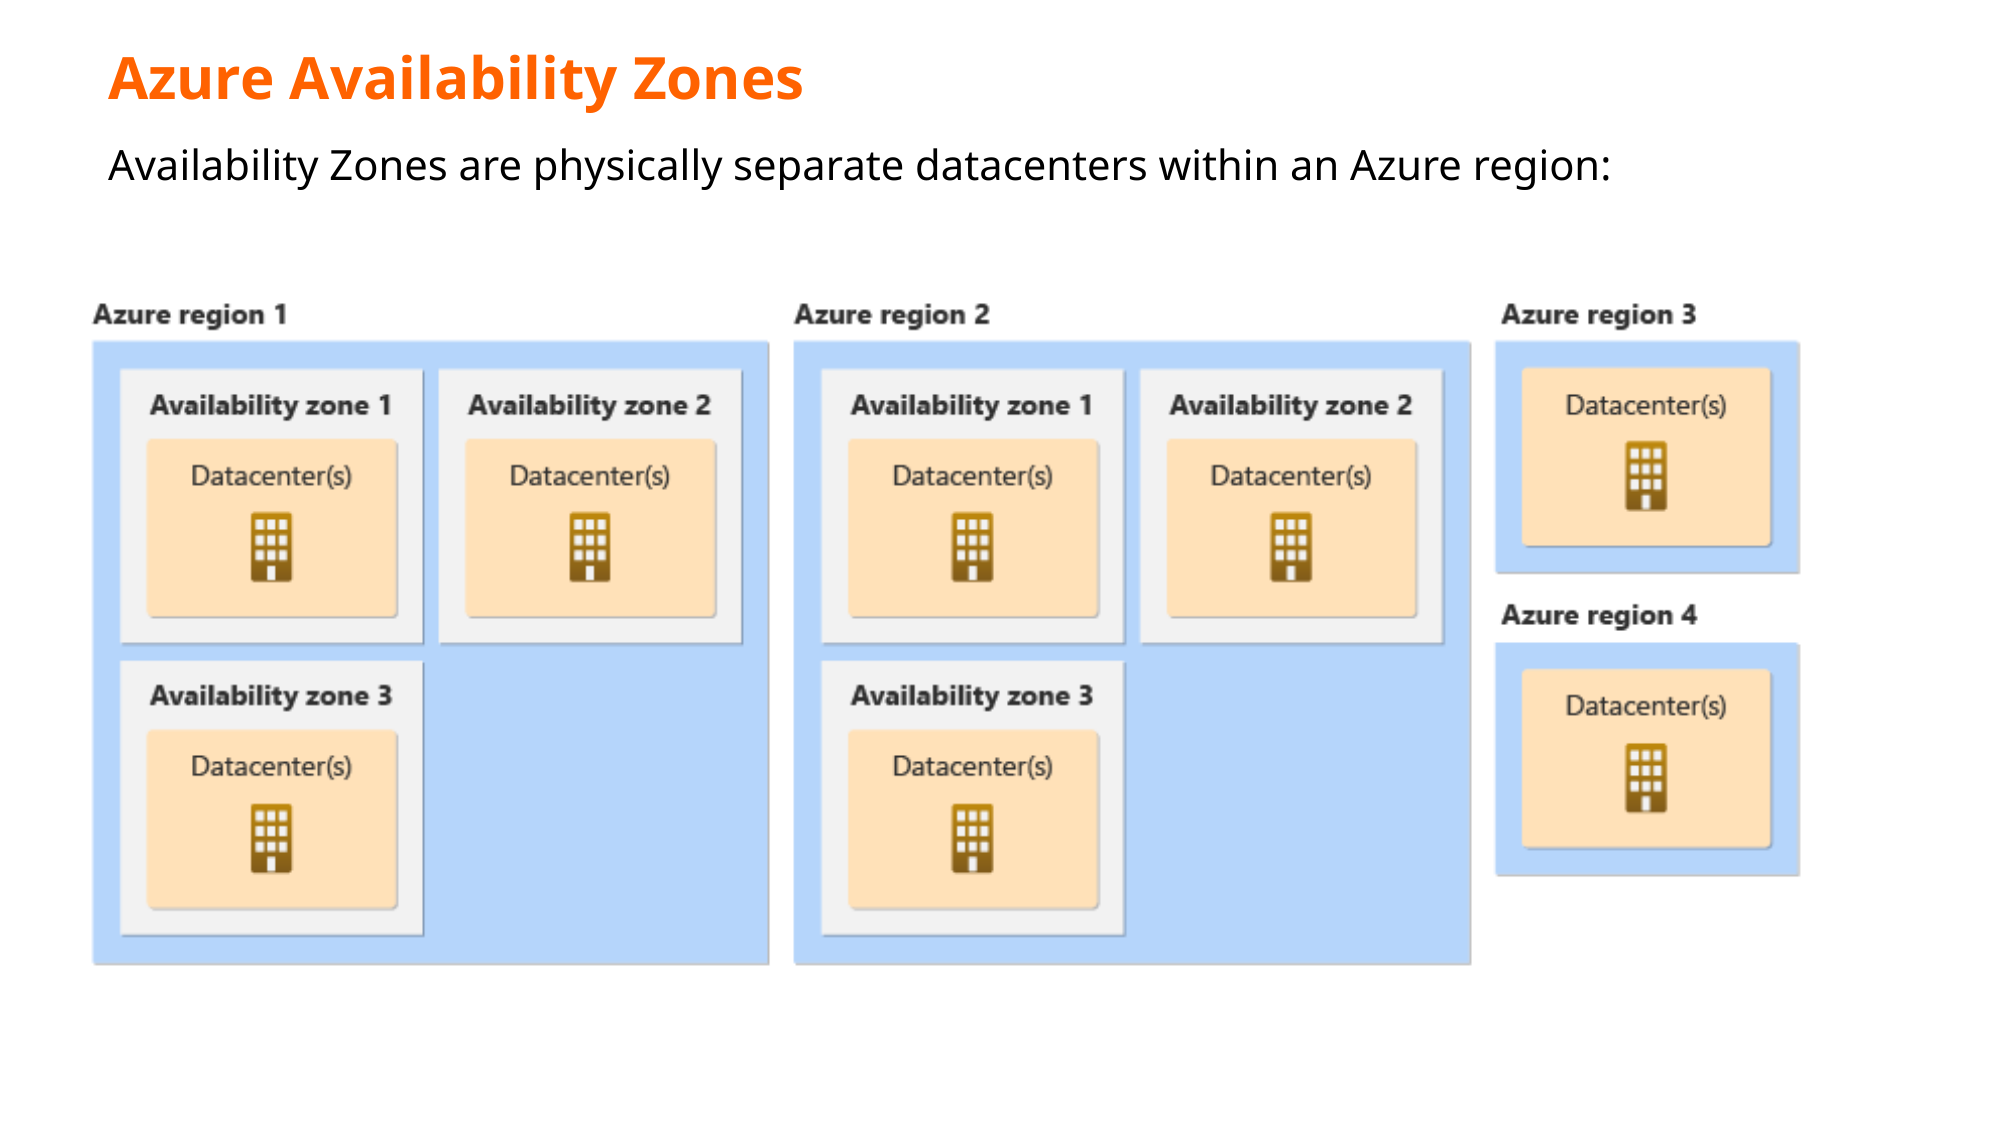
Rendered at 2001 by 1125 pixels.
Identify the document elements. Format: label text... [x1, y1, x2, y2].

picture [66, 278, 1825, 990]
title Azure Availability Zones [108, 53, 1893, 144]
list Availability Zones are physically separate datacenters within an Azure region: [108, 144, 1893, 1017]
